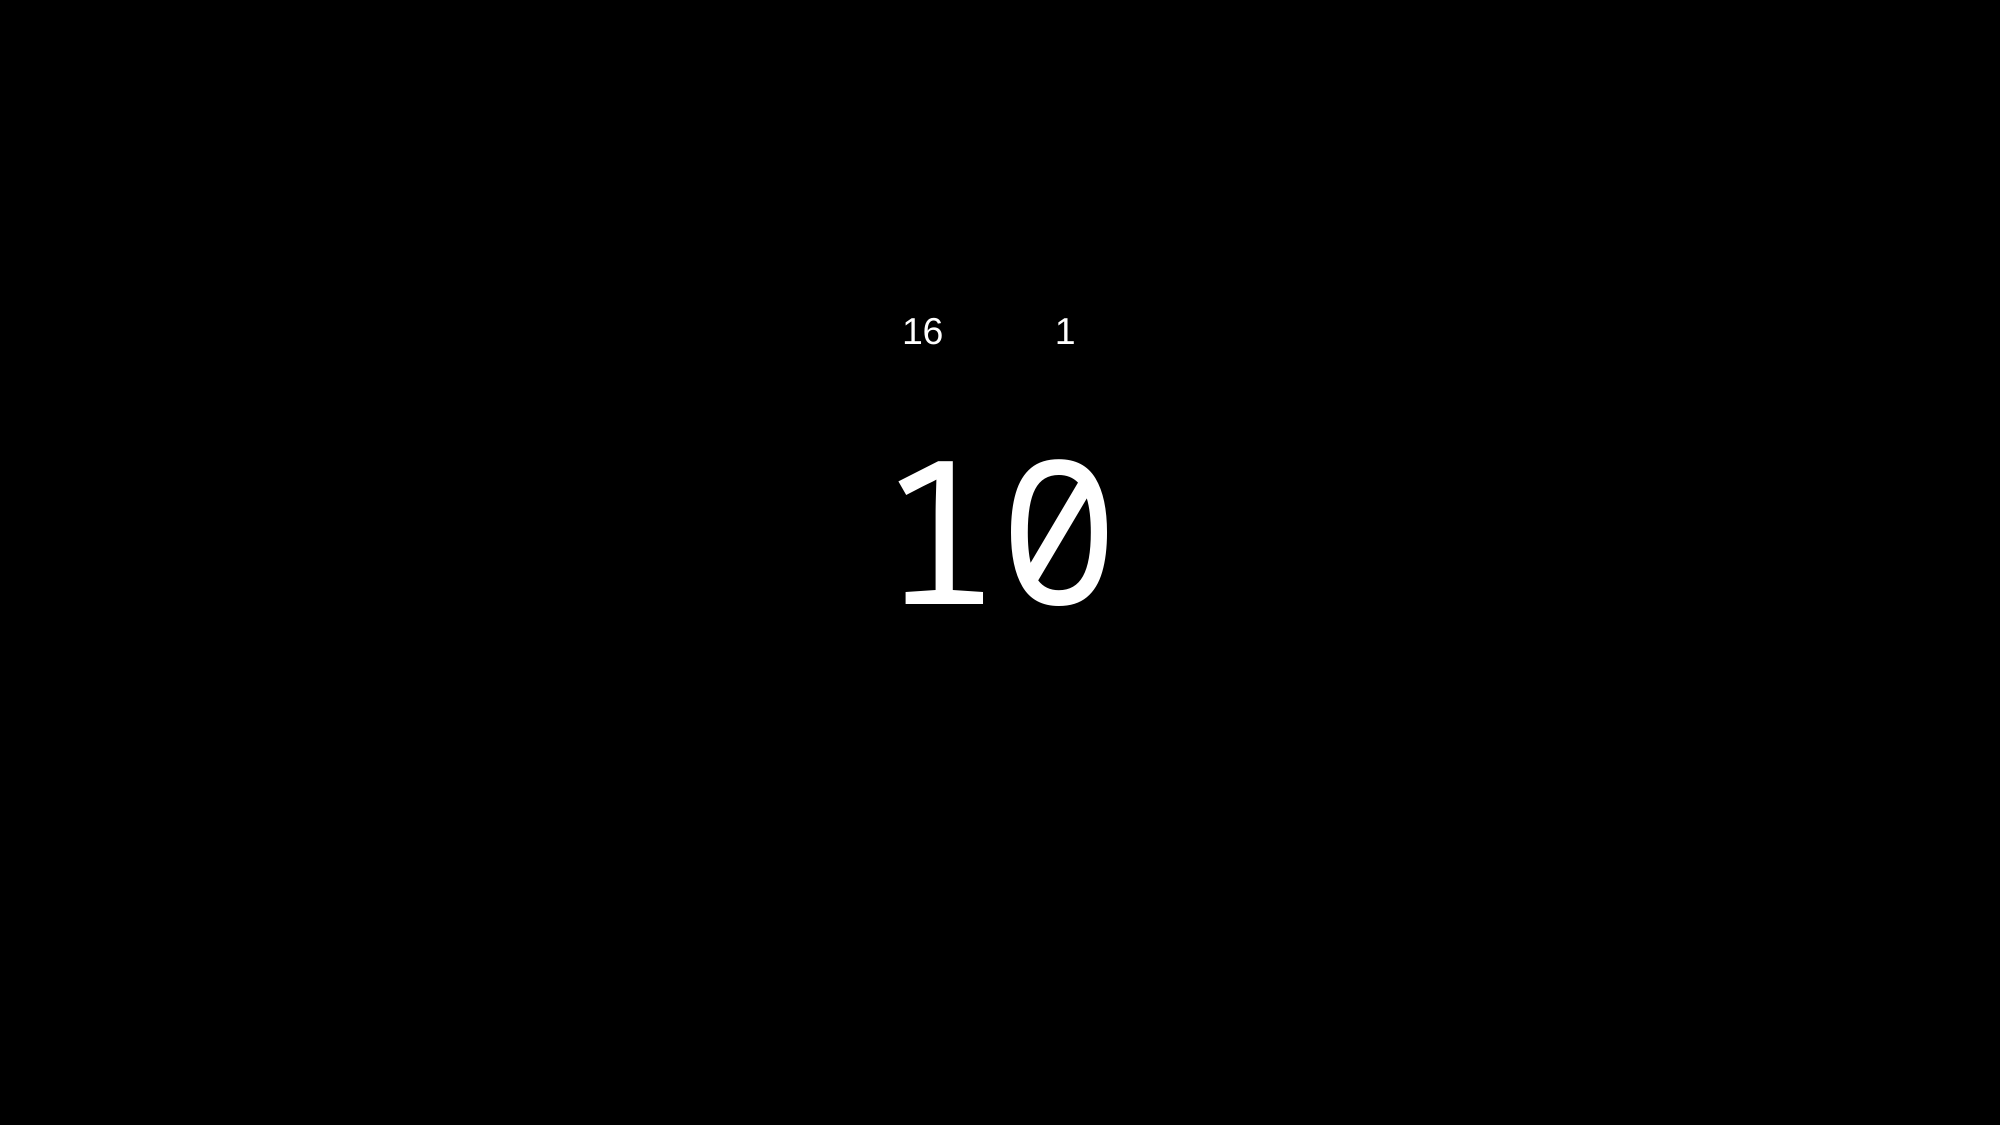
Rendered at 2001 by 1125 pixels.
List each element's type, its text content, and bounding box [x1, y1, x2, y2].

text_box 16 [843, 291, 985, 390]
text_box 1 [985, 291, 1145, 390]
text_box 10 [0, 389, 2000, 736]
